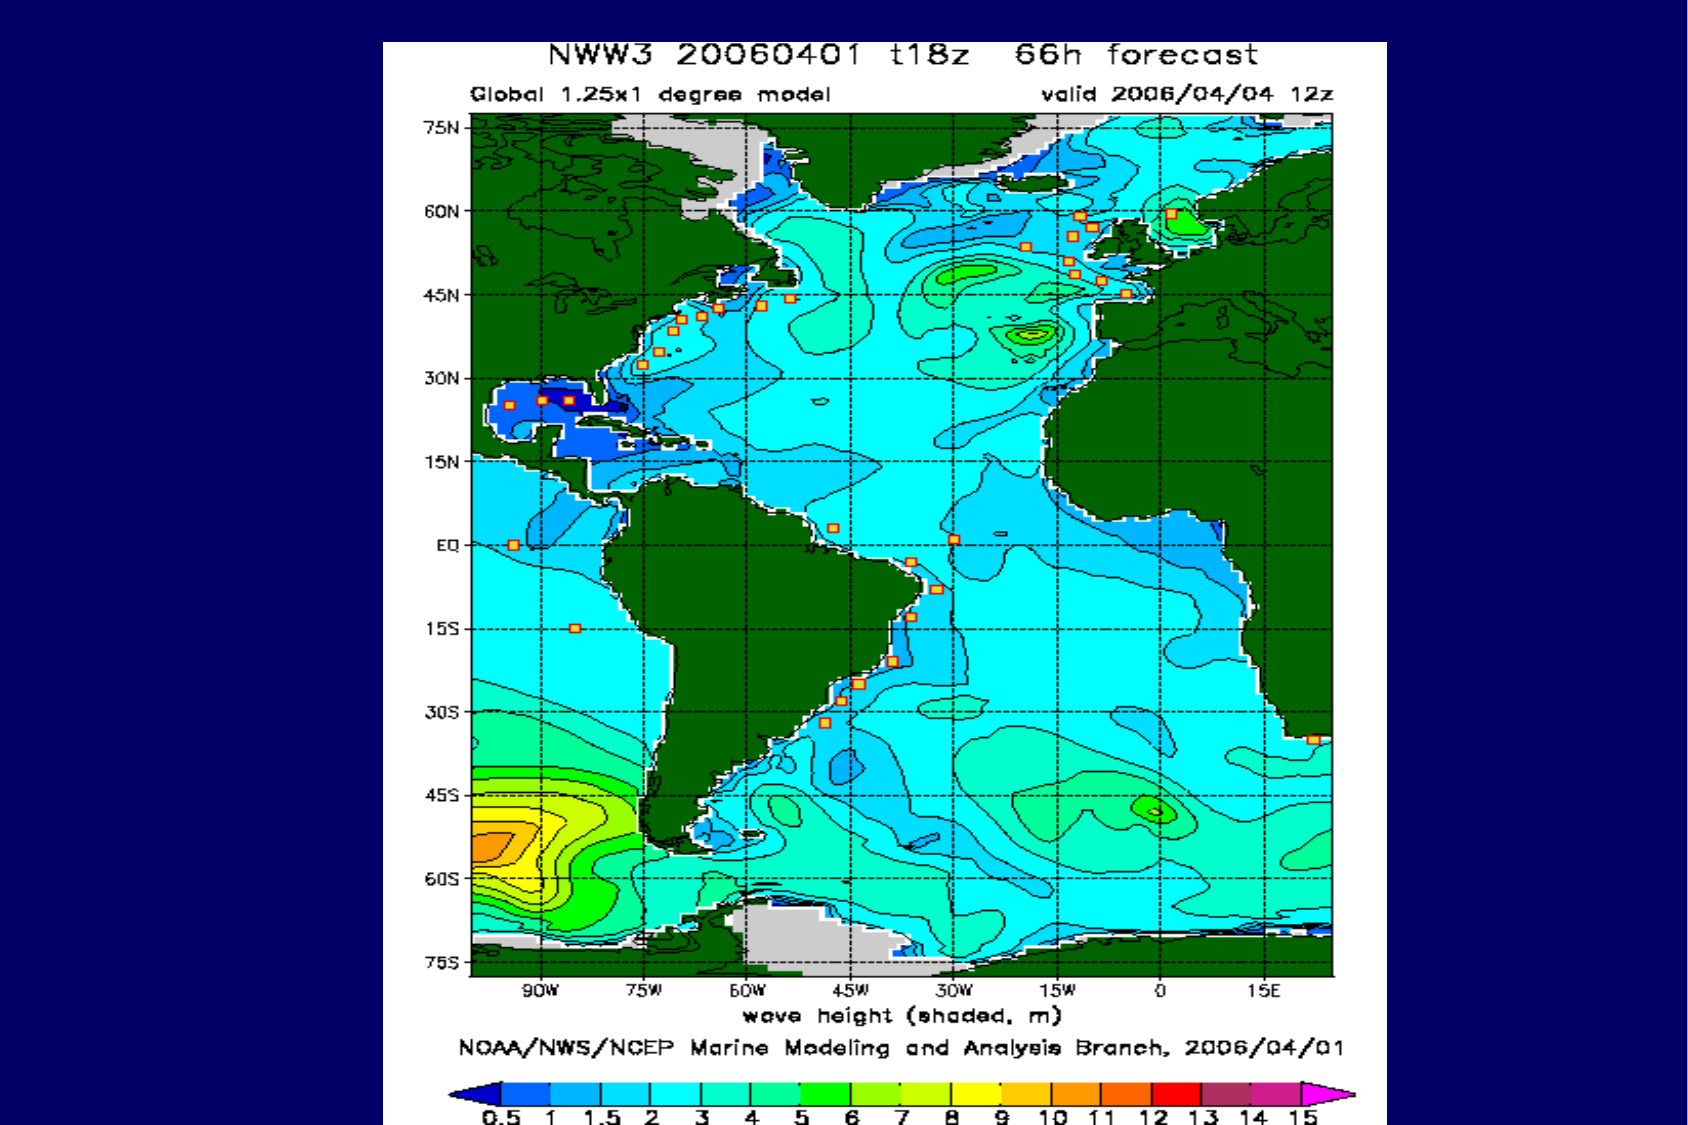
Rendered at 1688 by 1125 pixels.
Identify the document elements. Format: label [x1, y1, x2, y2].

list [382, 42, 1388, 1125]
